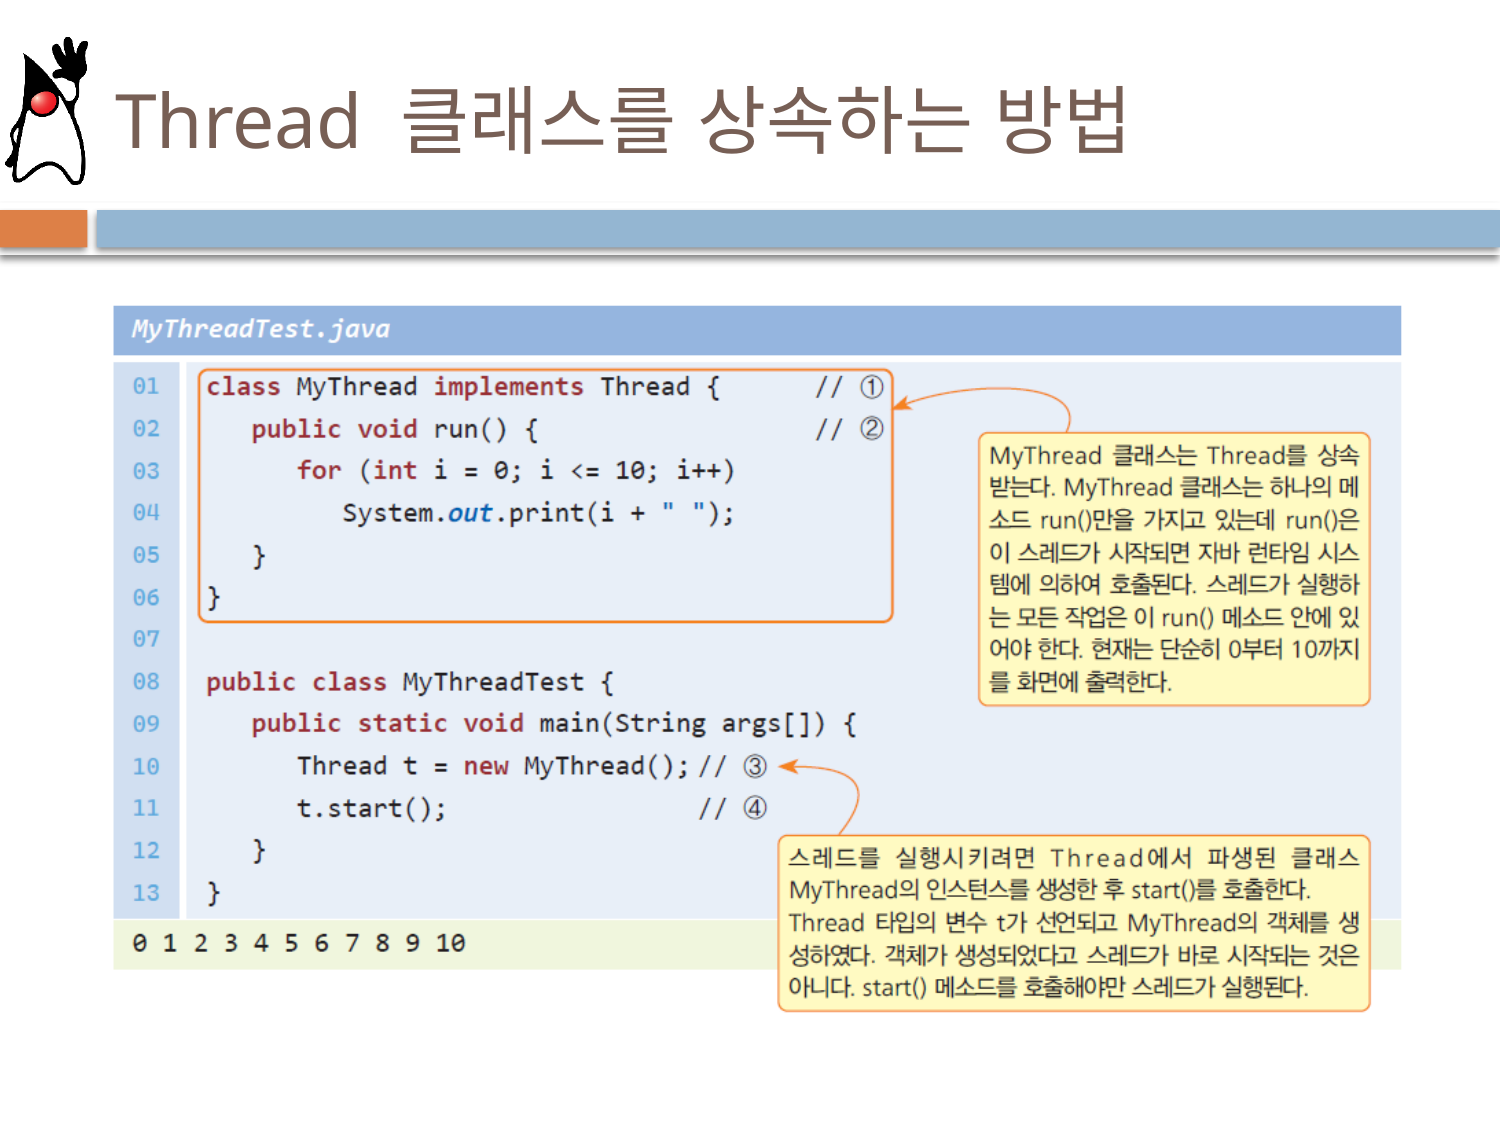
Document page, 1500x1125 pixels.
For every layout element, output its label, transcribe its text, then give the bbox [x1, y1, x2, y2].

picture [5, 37, 88, 185]
picture [100, 284, 1433, 1023]
title Thread 클래스를 상속하는 방법 [100, 37, 1438, 200]
